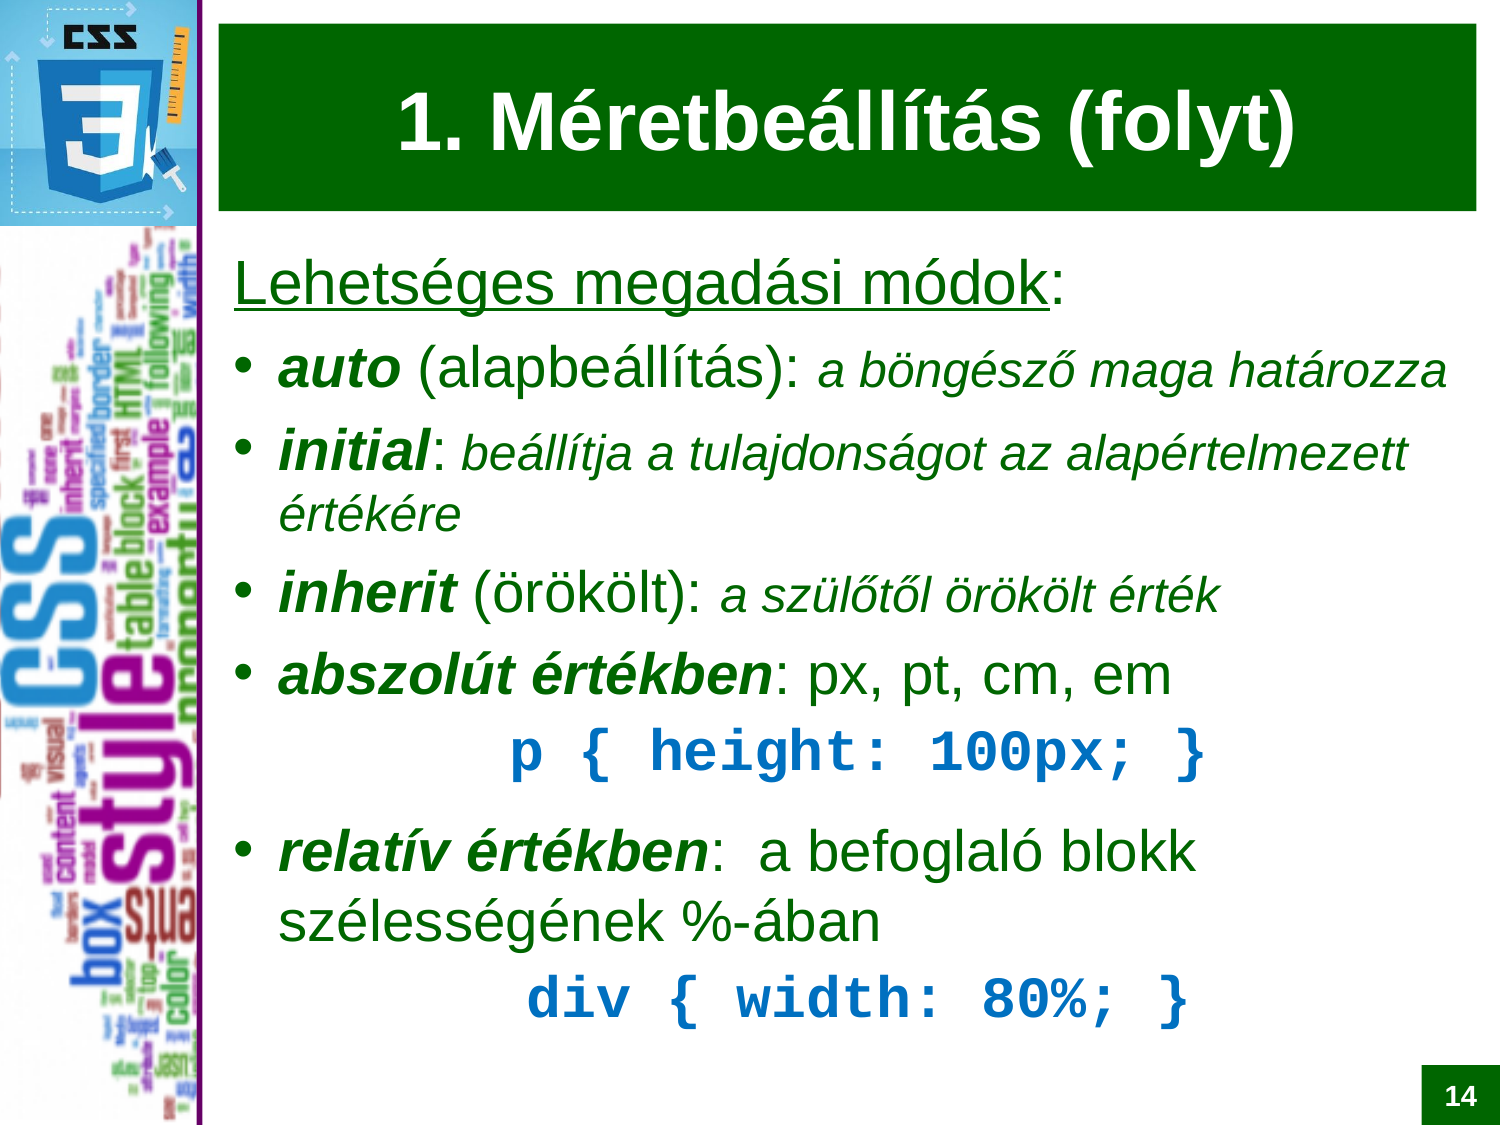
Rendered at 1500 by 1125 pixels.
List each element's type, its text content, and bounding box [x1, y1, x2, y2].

title 1. Méretbeállítás (folyt) [218, 23, 1477, 212]
slide_number 14 [1421, 1065, 1500, 1125]
list Lehetséges megadási módok: auto (alapbeállítás): a böngésző maga határozza initial: beállítja a tulajdonságot az alapértelmezett értékére inherit (örökölt): a szülőtől örökölt érték abszolút értékben: px, pt, cm, em p { height: 100px; } relatív értékben: a befoglaló blokk szélességének %-ában div { width: 80%; } [218, 234, 1500, 1125]
picture [0, 0, 197, 1125]
